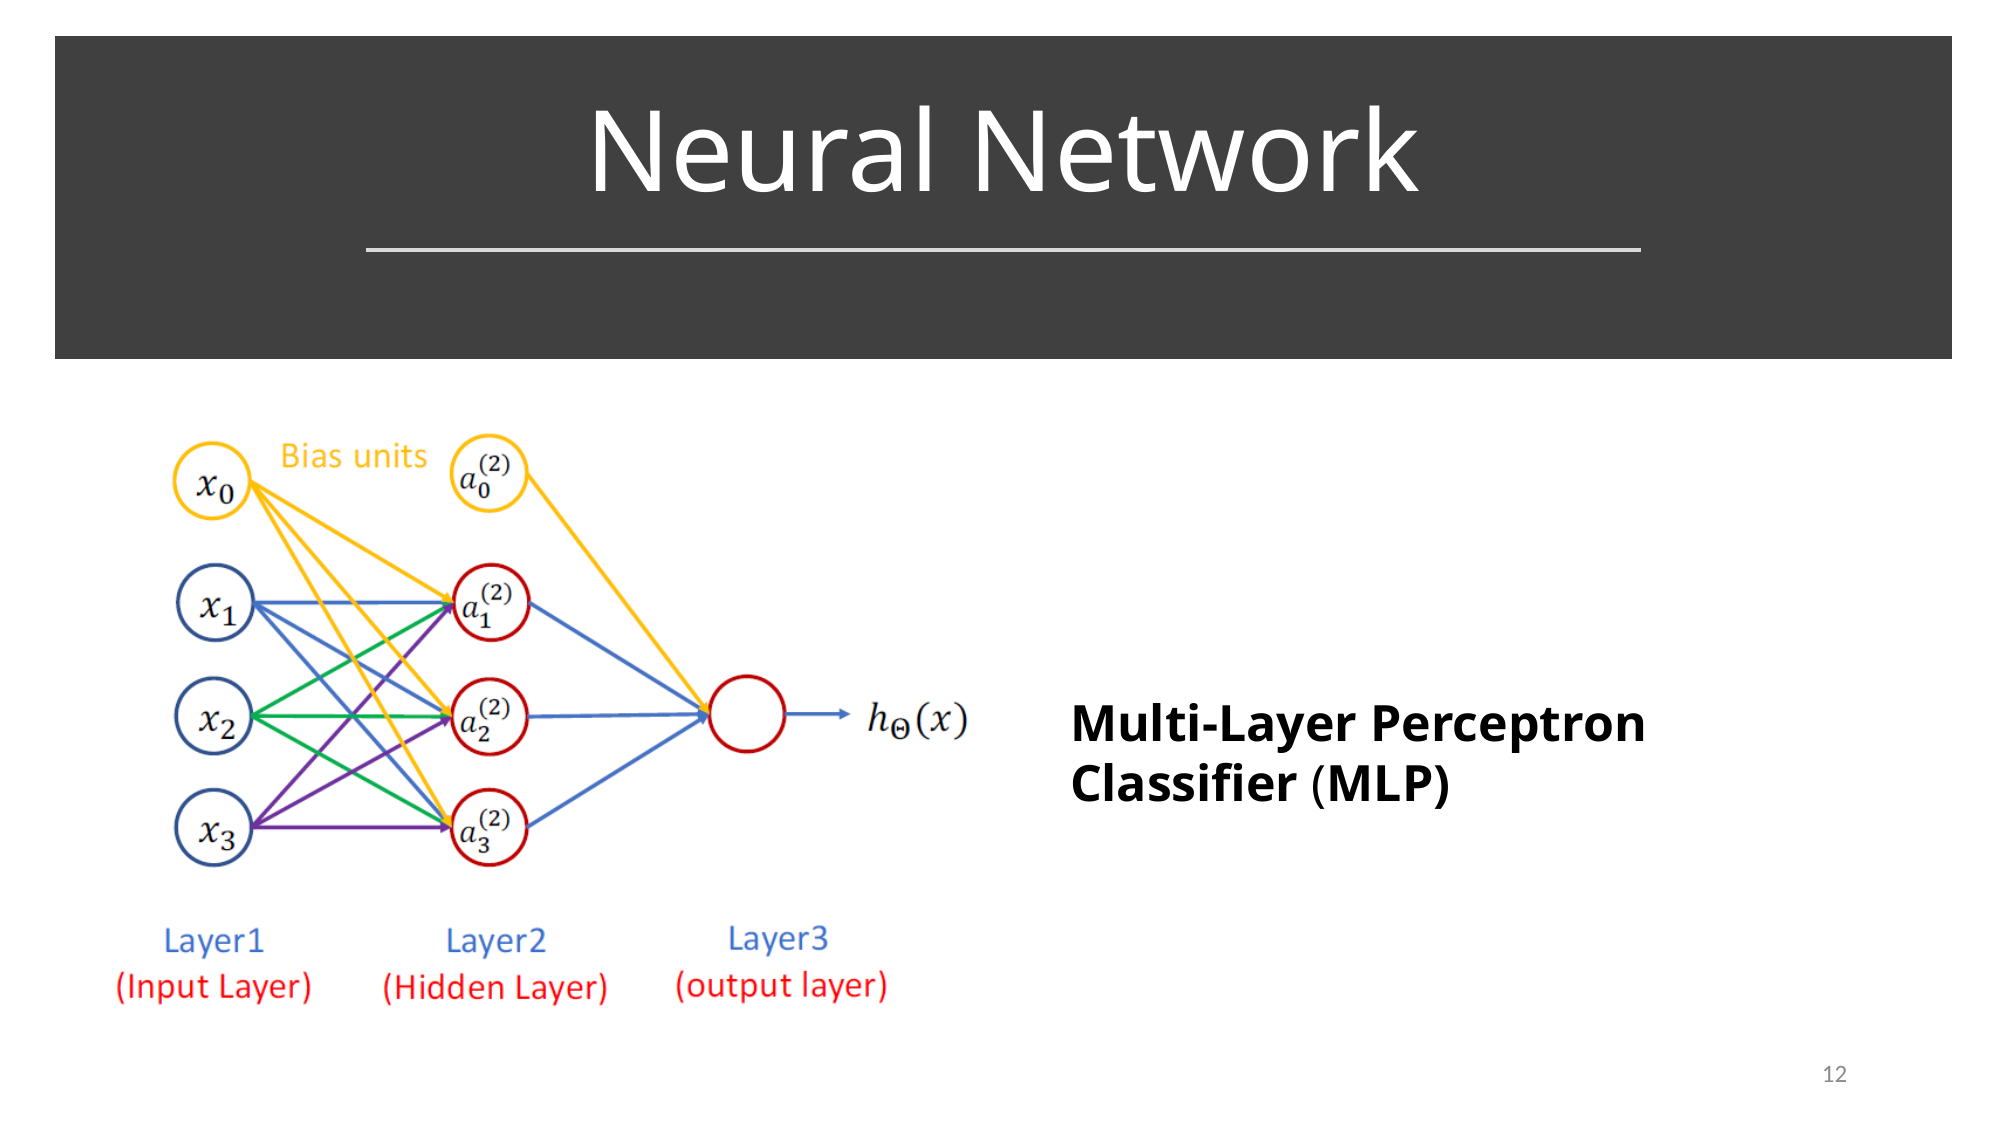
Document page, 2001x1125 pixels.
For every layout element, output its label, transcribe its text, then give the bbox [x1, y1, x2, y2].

title Neural Network [89, 71, 1917, 224]
picture [89, 403, 1000, 1040]
text_box Multi-Layer Perceptron Classifier (MLP) [1055, 683, 1881, 819]
text_box [64, 45, 1942, 350]
slide_number 12 [1412, 1042, 1863, 1103]
